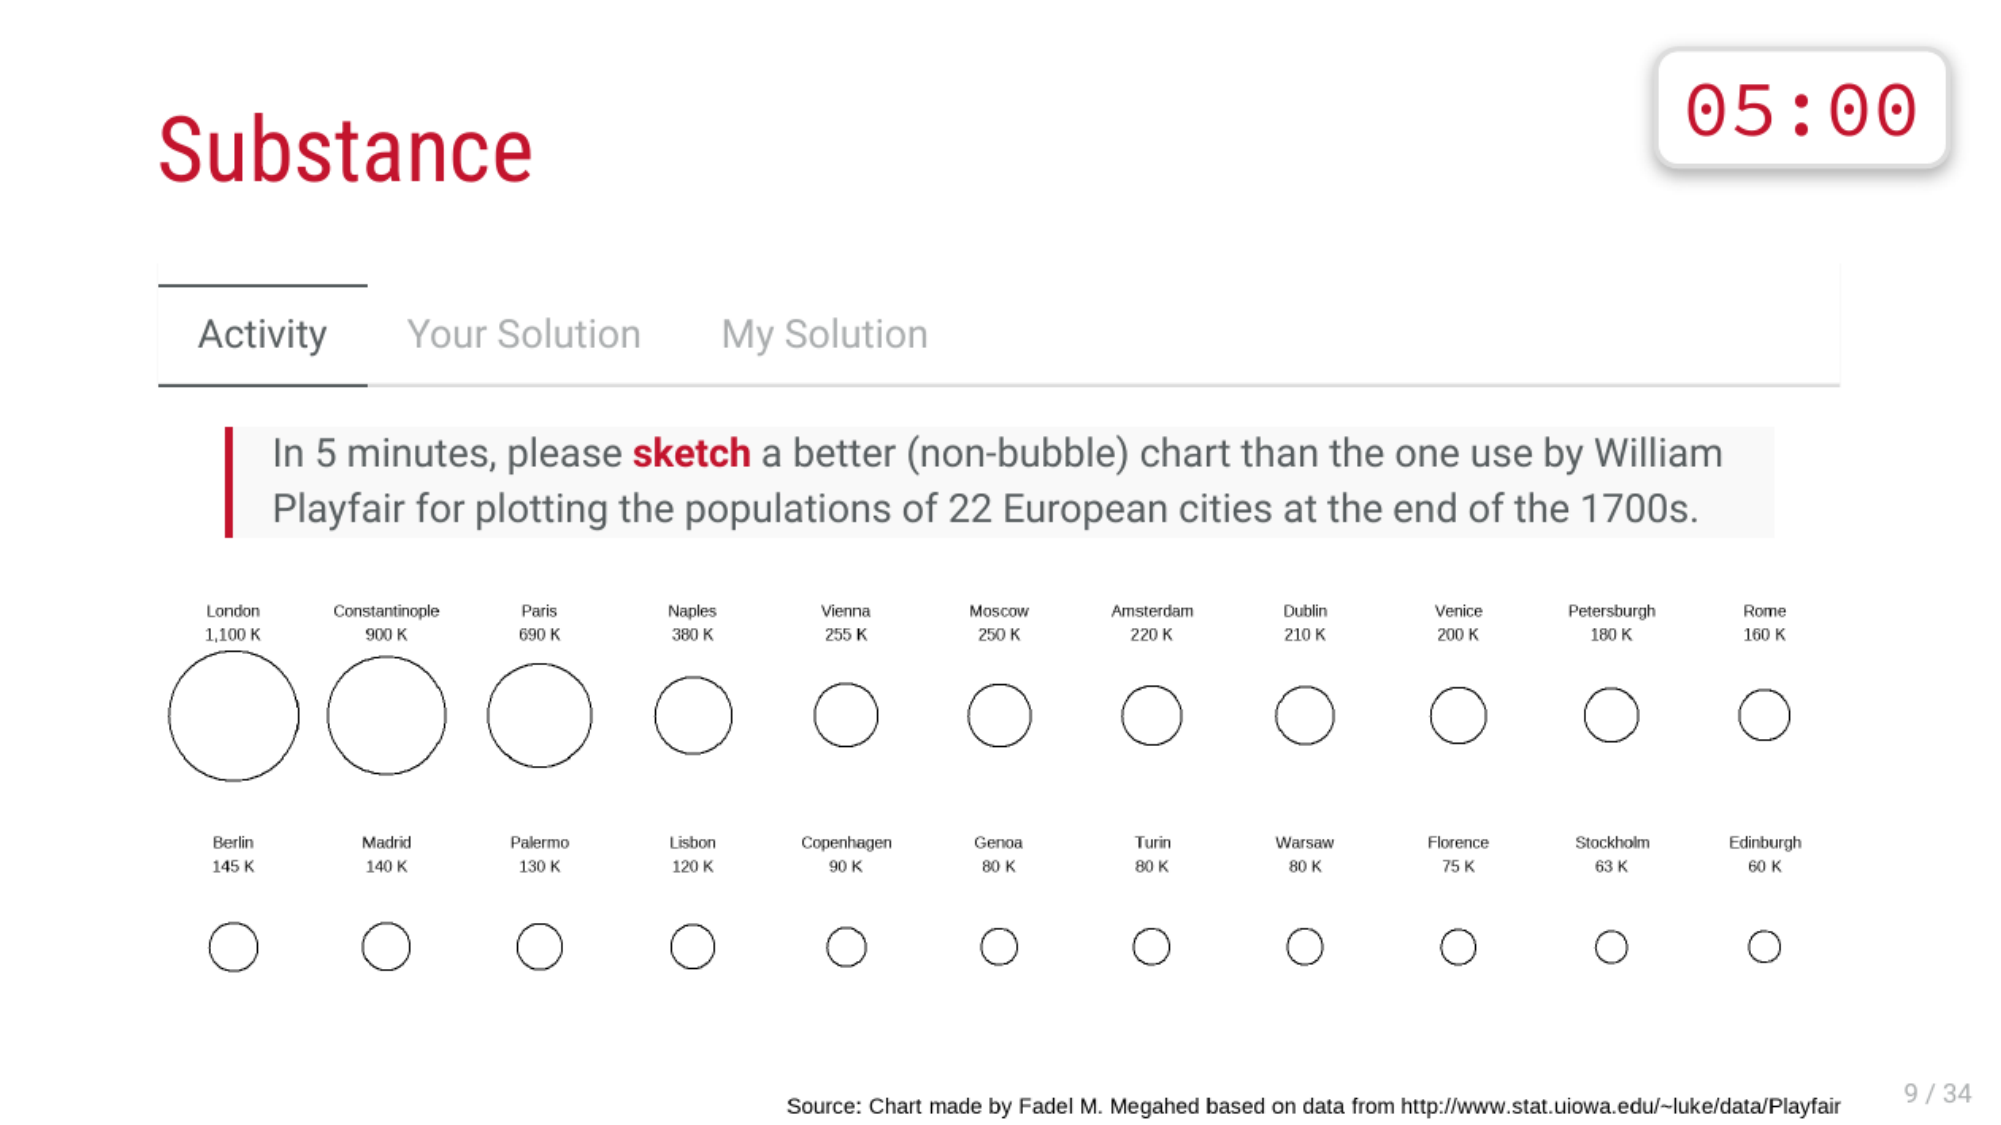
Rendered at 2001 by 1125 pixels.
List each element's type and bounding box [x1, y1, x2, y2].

list [0, 0, 2000, 1125]
